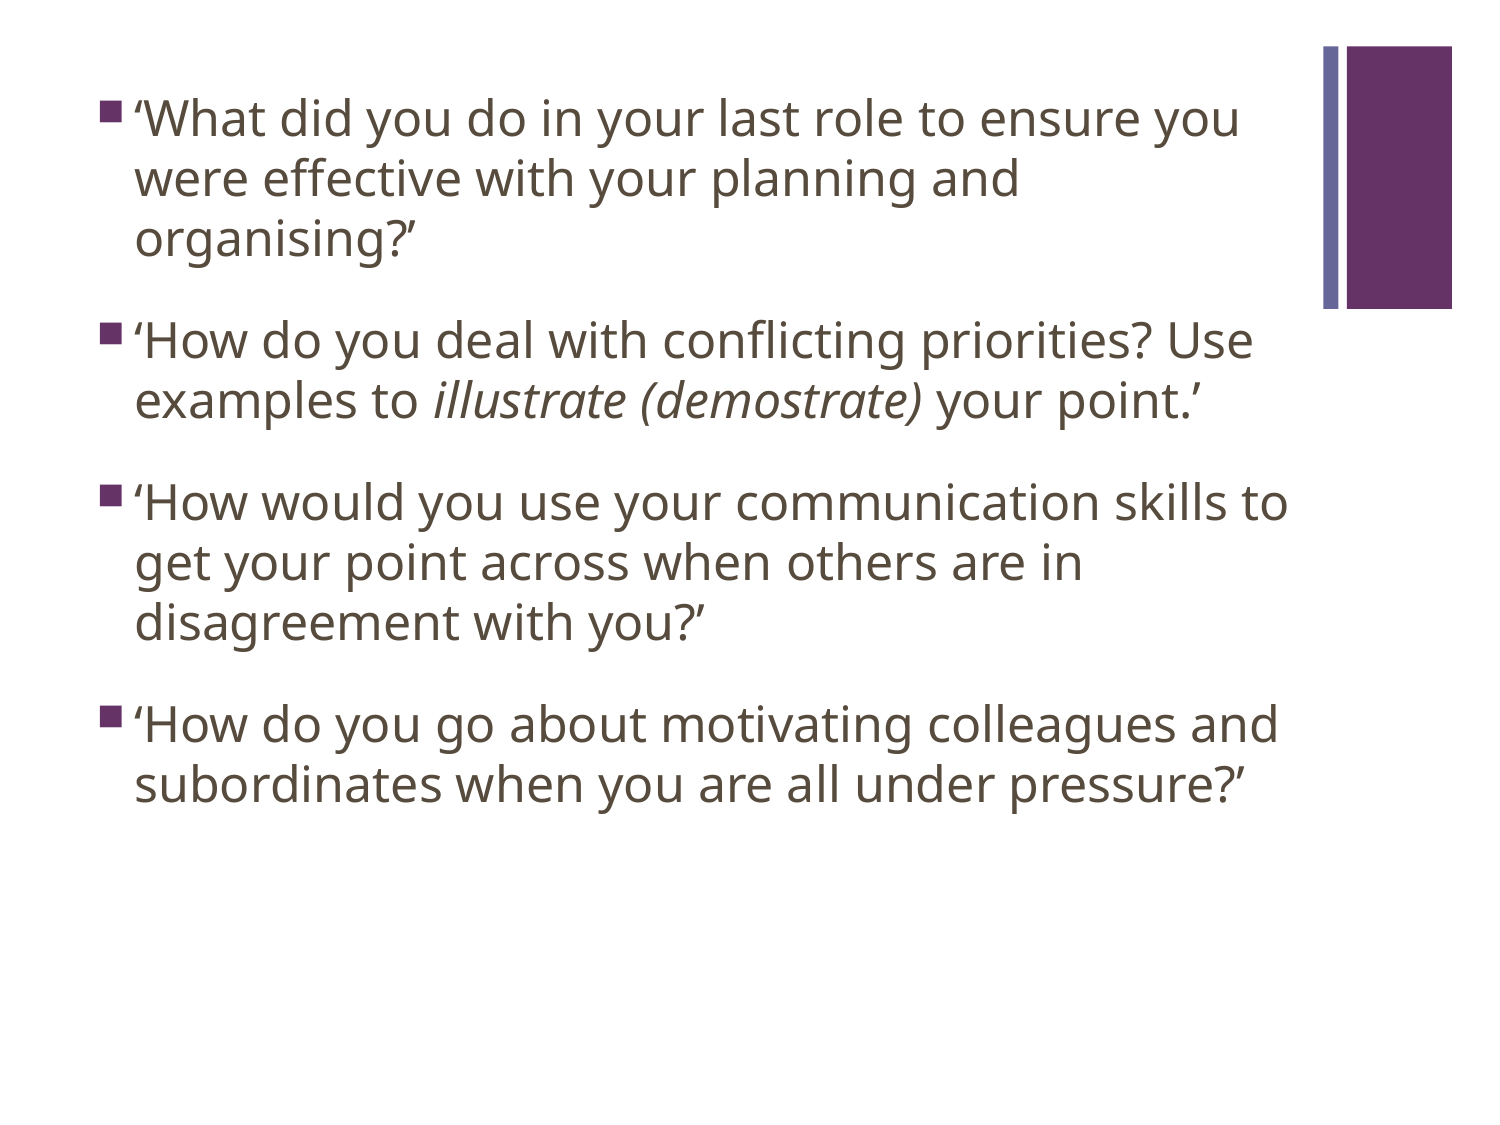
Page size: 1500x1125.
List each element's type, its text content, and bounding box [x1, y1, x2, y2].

list ‘What did you do in your last role to ensure you were effective with your planning and organising?’ ‘How do you deal with conflicting priorities? Use examples to illustrate (demostrate) your point.’ ‘How would you use your communication skills to get your point across when others are in disagreement with you?’ ‘How do you go about motivating colleagues and subordinates when you are all under pressure?’ [81, 79, 1322, 1005]
